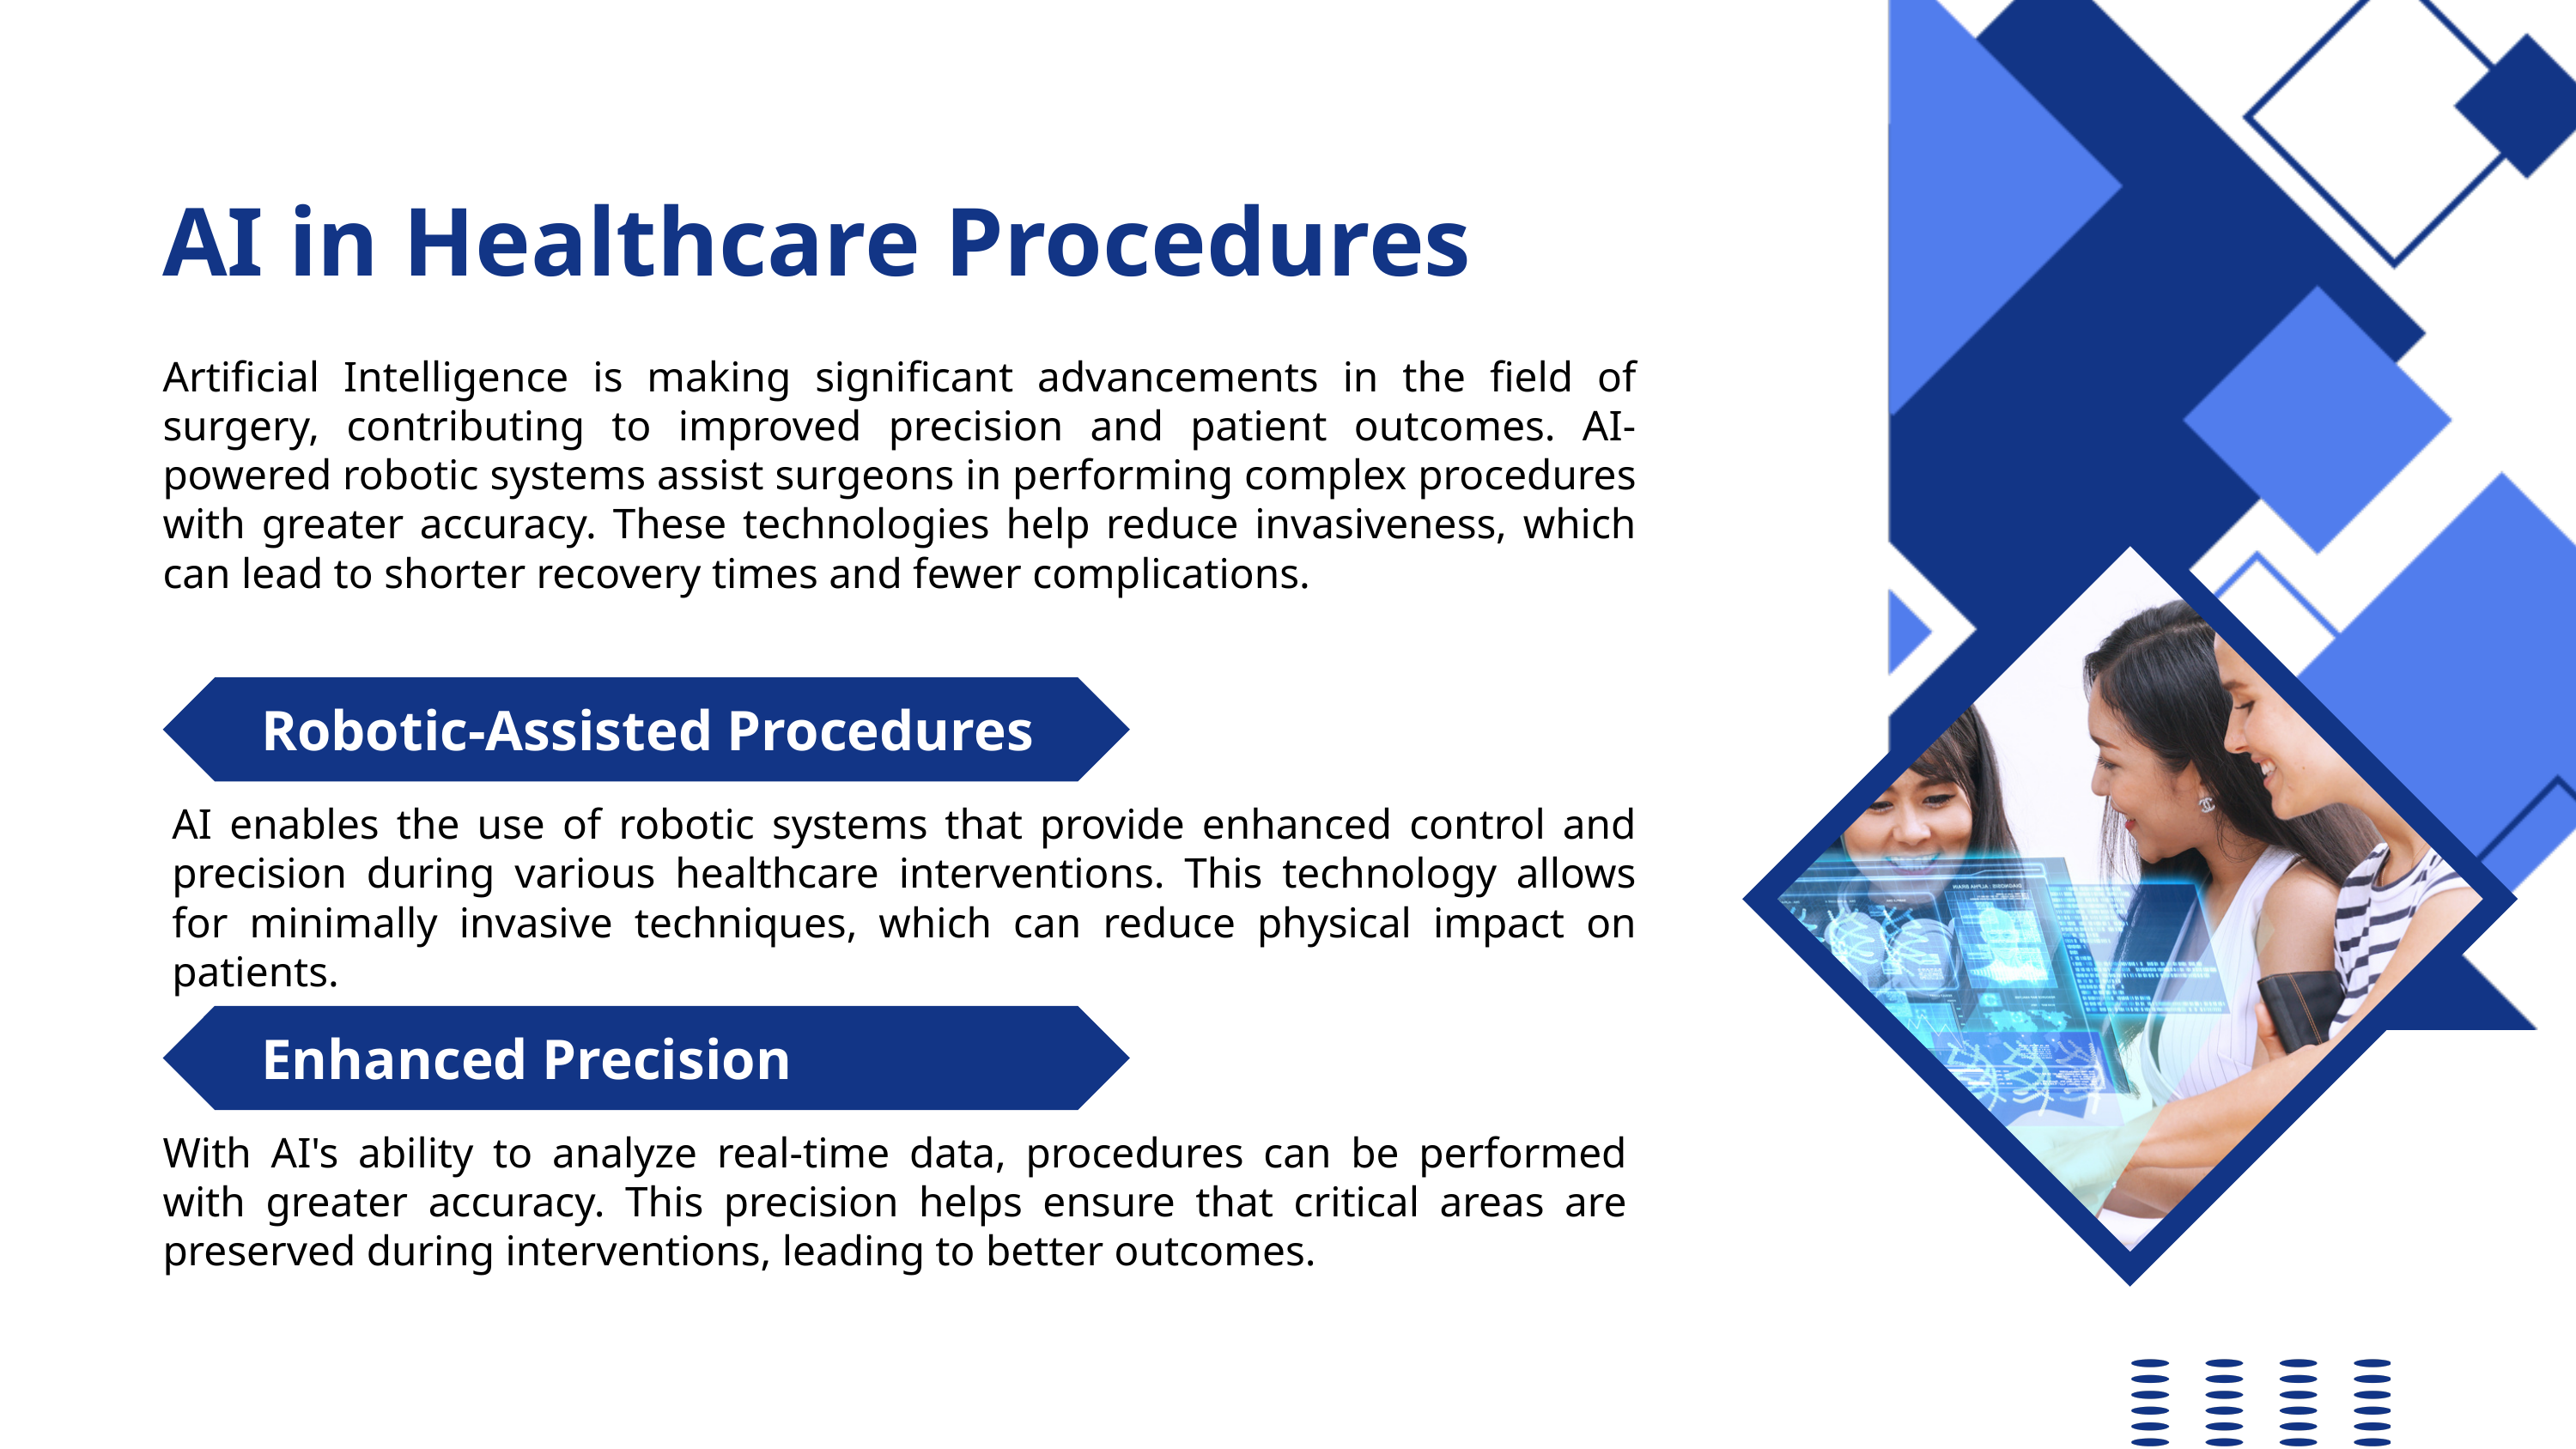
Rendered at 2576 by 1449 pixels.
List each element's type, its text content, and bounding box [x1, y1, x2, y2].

text_box [2129, 1357, 2391, 1449]
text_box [162, 1005, 1131, 1111]
text_box With AI's ability to analyze real-time data, procedures can be performed with greater accuracy. This precision helps ensure that critical areas are preserved during interventions, leading to better outcomes. [162, 1126, 1629, 1275]
text_box Artificial Intelligence is making significant advancements in the field of surgery, contributing to improved precision and patient outcomes. AI-powered robotic systems assist surgeons in performing complex procedures with greater accuracy. These technologies help reduce invasiveness, which can lead to shorter recovery times and fewer complications. [162, 350, 1637, 597]
text_box AI in Healthcare Procedures [162, 181, 1860, 295]
text_box [1807, 0, 2576, 1030]
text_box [162, 676, 1131, 782]
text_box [1777, 545, 2483, 1252]
text_box AI enables the use of robotic systems that provide enhanced control and precision during various healthcare interventions. This technology allows for minimally invasive techniques, which can reduce physical impact on patients. [172, 797, 1637, 995]
